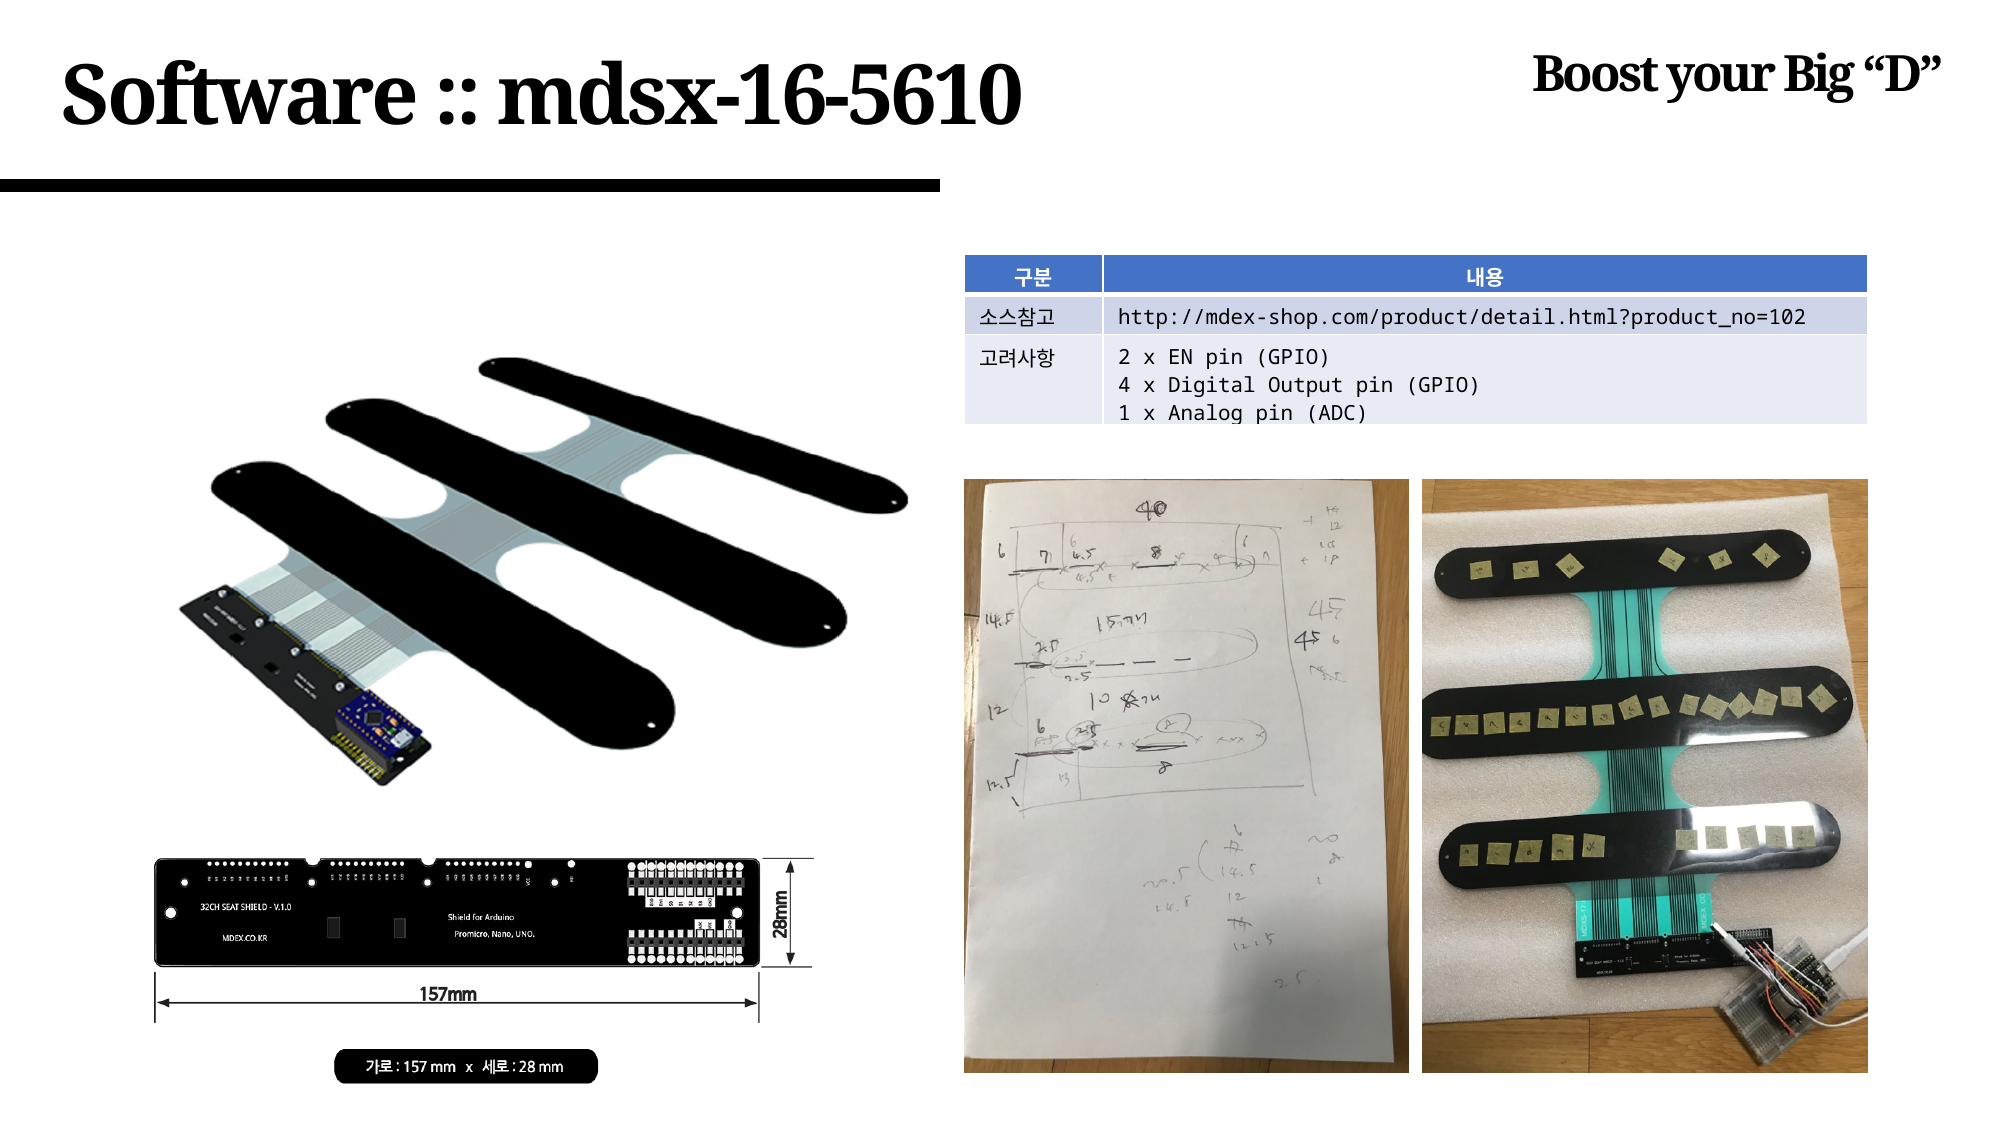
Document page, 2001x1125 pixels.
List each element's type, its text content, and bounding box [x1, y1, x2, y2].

picture [1422, 479, 1868, 1073]
text_box Software :: mdsx-16-5610 [47, 33, 1118, 149]
table_cell http://mdex-shop.com/product/detail.html?product_no=102 [1104, 297, 1867, 334]
table_cell 고려사항 [965, 335, 1102, 424]
picture [964, 479, 1409, 1073]
picture [132, 221, 940, 1096]
text_box Boost your Big “D” [1085, 33, 1959, 109]
table_header 구분 [965, 255, 1102, 292]
table_cell 2 x EN pin (GPIO) 4 x Digital Output pin (GPIO) 1 x Analog pin (ADC) [1104, 335, 1867, 424]
table_cell 소스참고 [965, 297, 1102, 334]
table_header 내용 [1104, 255, 1867, 292]
